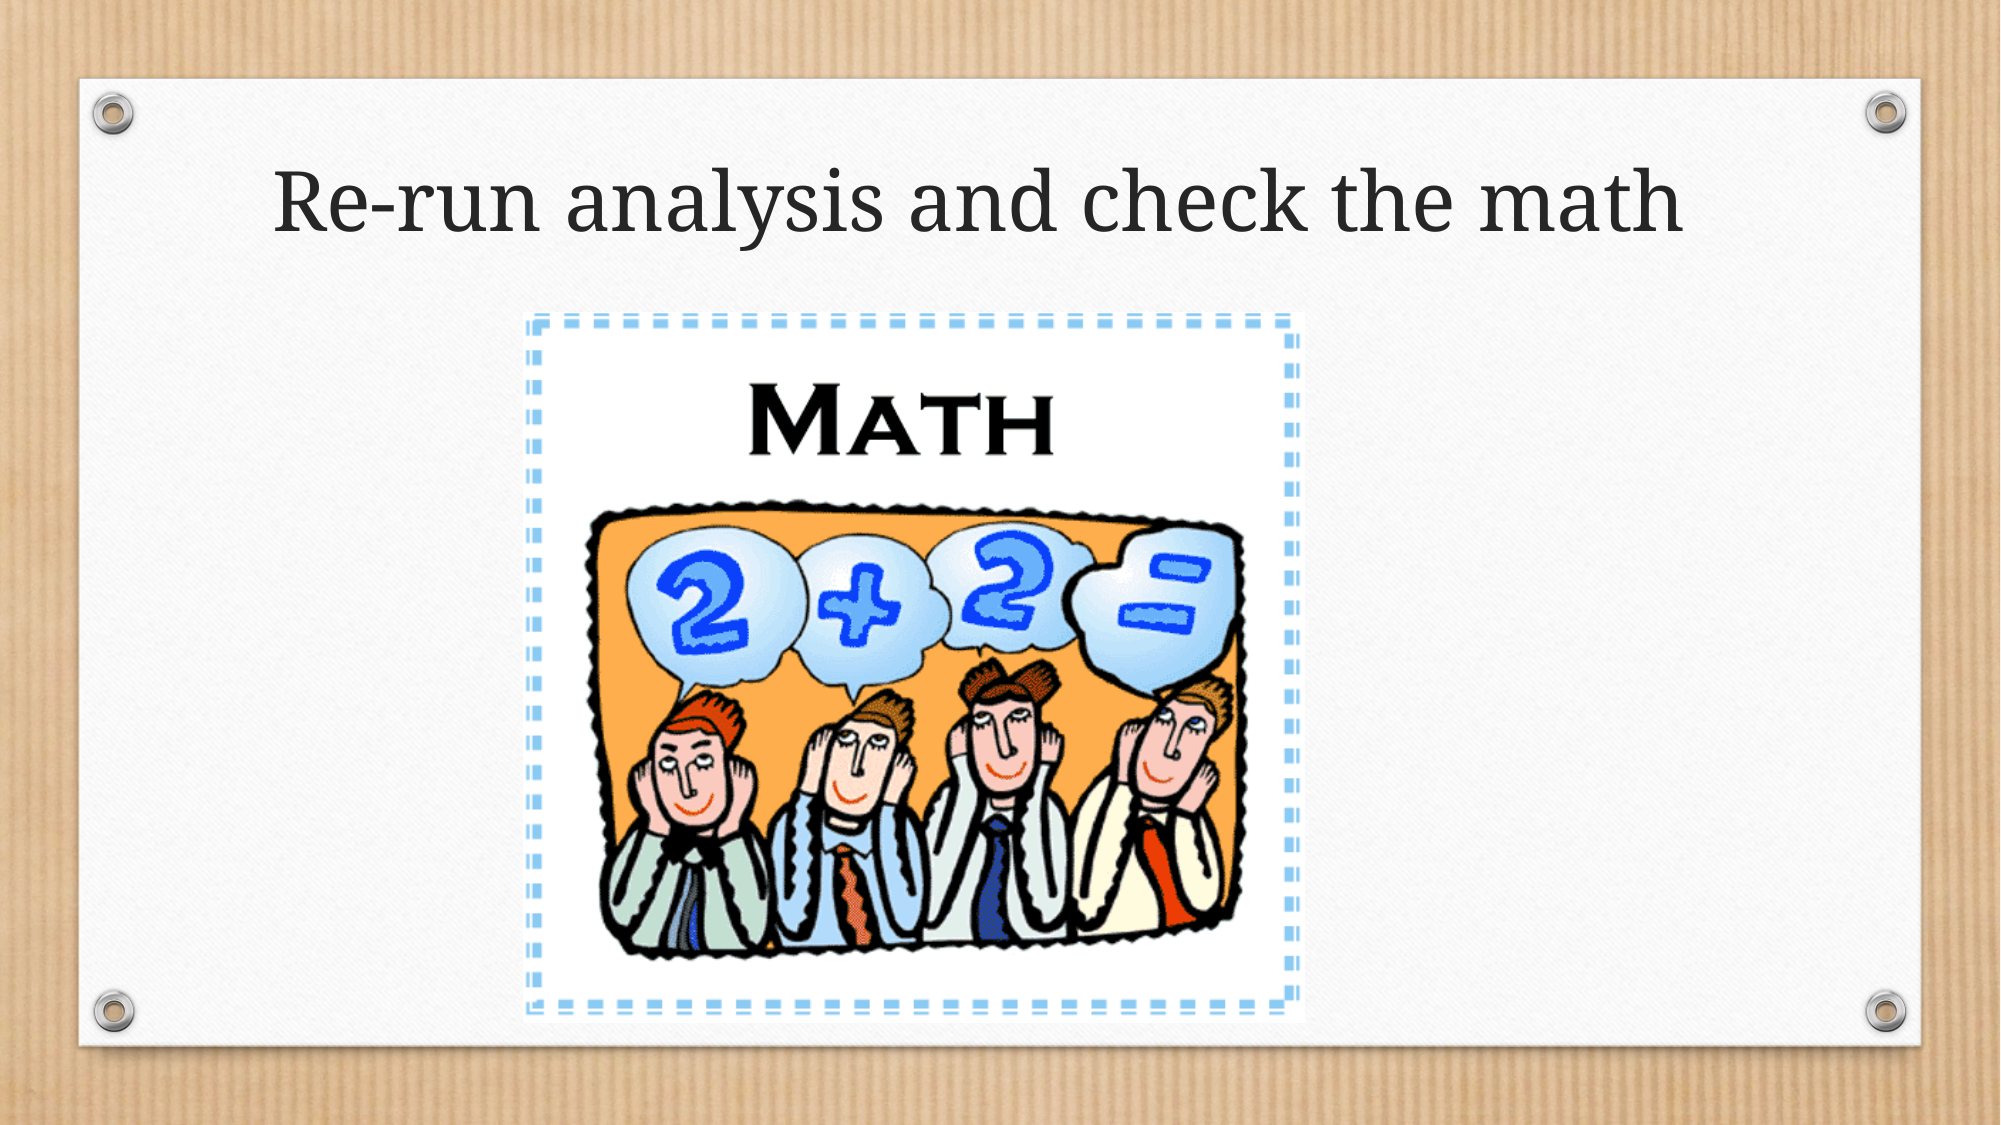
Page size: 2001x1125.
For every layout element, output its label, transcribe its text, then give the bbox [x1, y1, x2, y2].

text_box Re-run analysis and check the math [191, 90, 1767, 305]
picture [0, 0, 2001, 1125]
